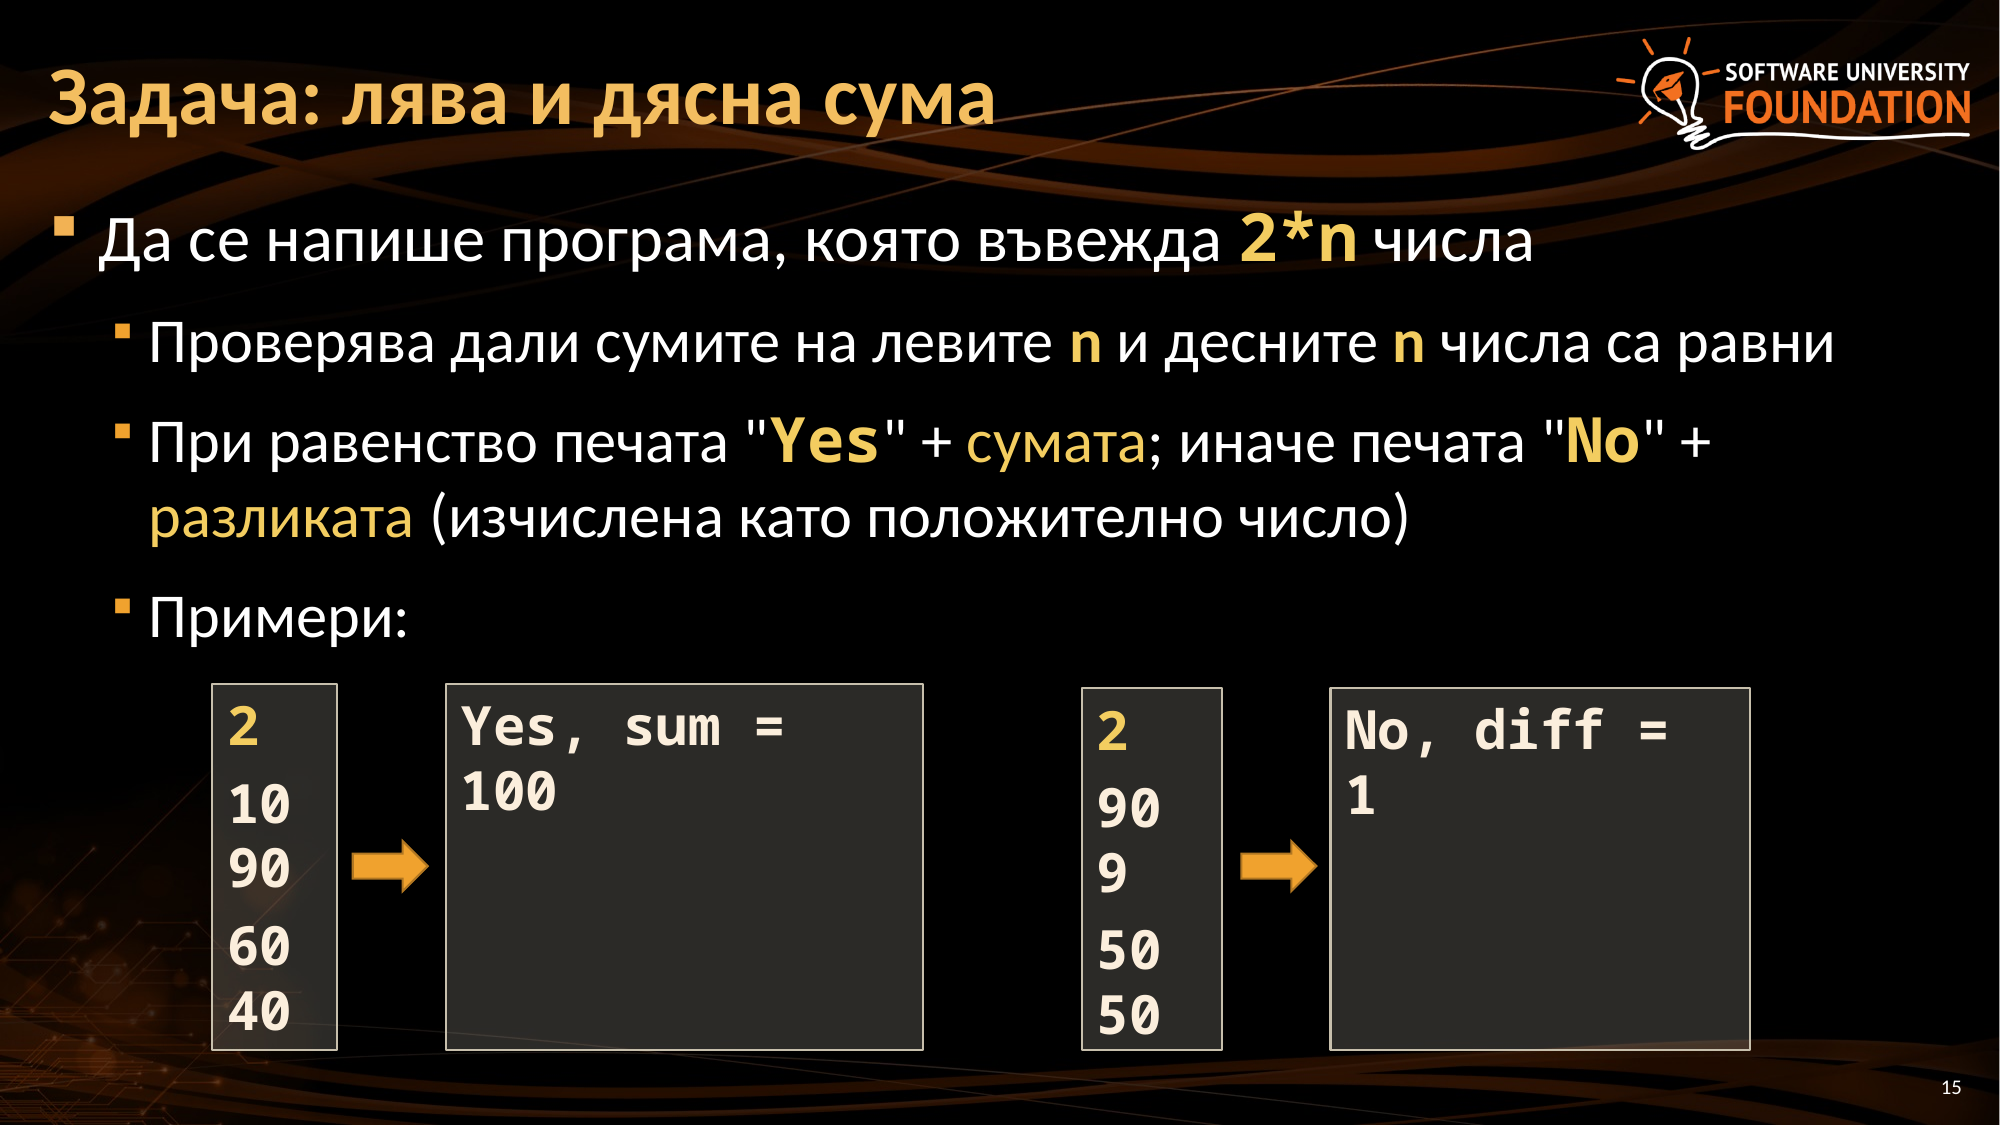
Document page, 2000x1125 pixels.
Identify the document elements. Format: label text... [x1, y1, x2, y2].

text_box Yes, sum = 100 [446, 683, 924, 1050]
picture [0, 0, 2000, 1125]
text_box [1240, 838, 1318, 894]
text_box 2 90 9 50 50 [1082, 688, 1222, 1050]
list Да се напише програма, която въвежда 2*n числа Проверява дали сумите на левите n и десните n числа са равни При равенство печата "Yes" + сумата; иначе печата "No" + разликата (изчислена като положително число) Примери: [31, 188, 1968, 1103]
text_box No, diff = 1 [1330, 688, 1750, 1050]
text_box 2 10 90 60 40 [212, 684, 338, 1050]
text_box [351, 838, 430, 894]
title Задача: лява и дясна сума [30, 6, 1602, 189]
